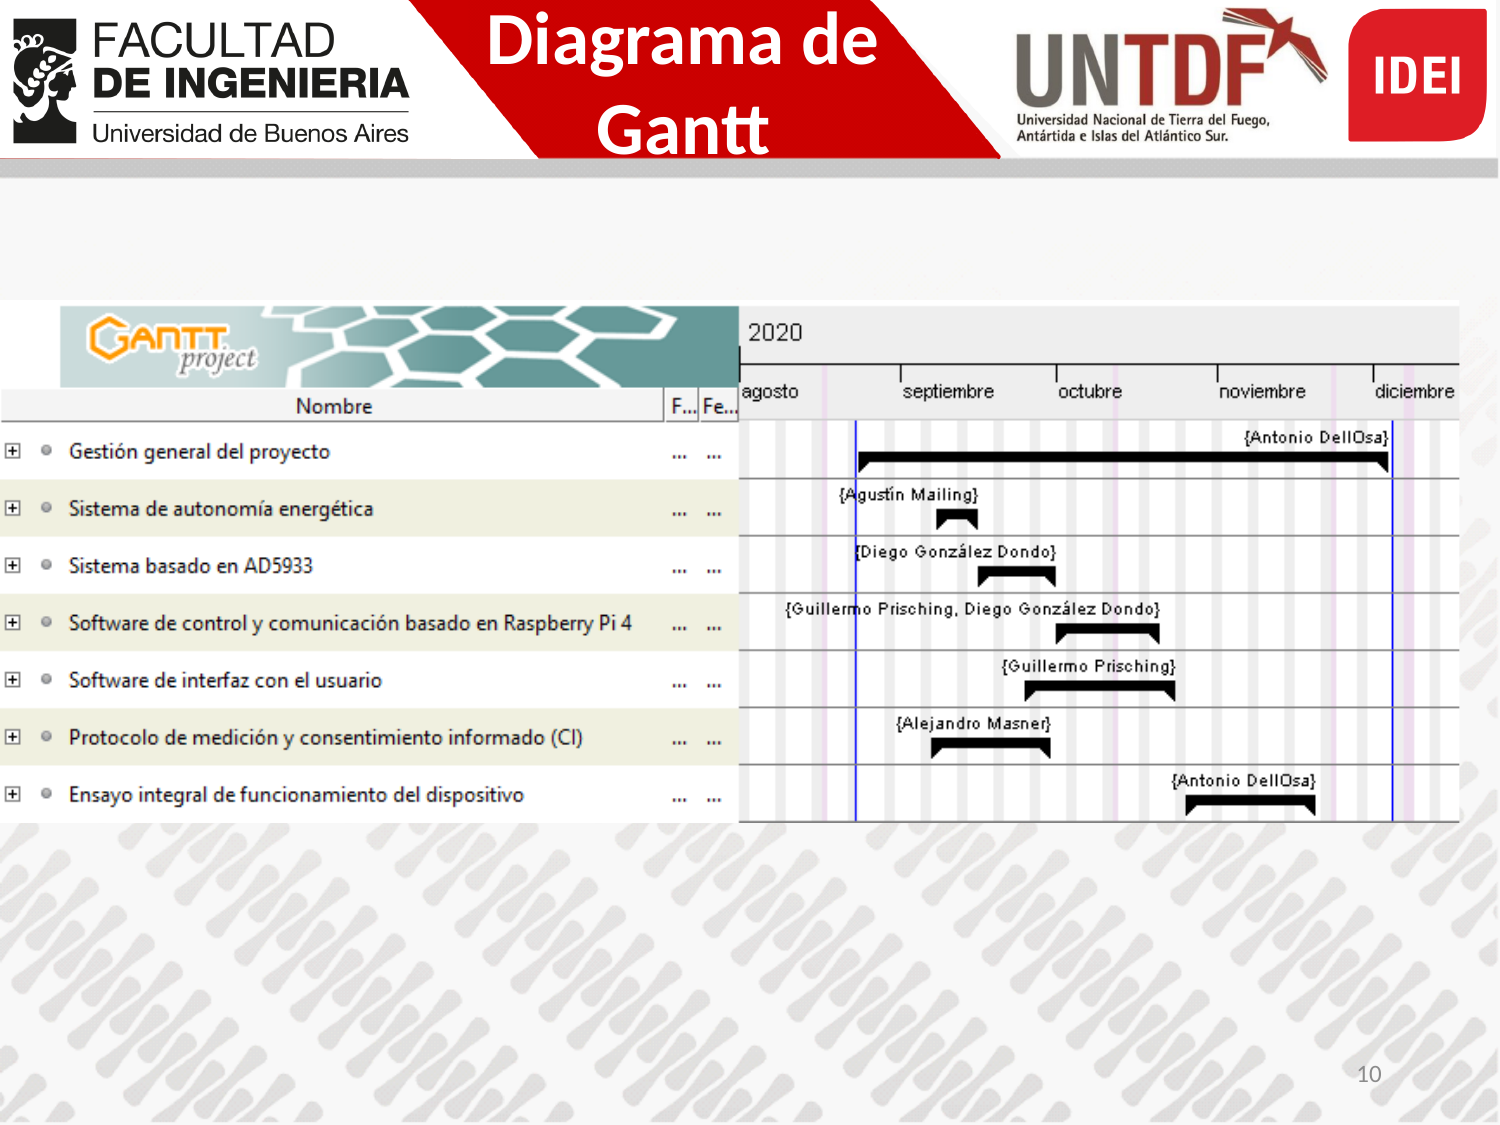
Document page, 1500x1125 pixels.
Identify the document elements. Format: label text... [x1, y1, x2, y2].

text_box Diagrama de Gantt [462, 0, 905, 177]
picture [0, 0, 1500, 1125]
slide_number 10 [1059, 1042, 1397, 1103]
